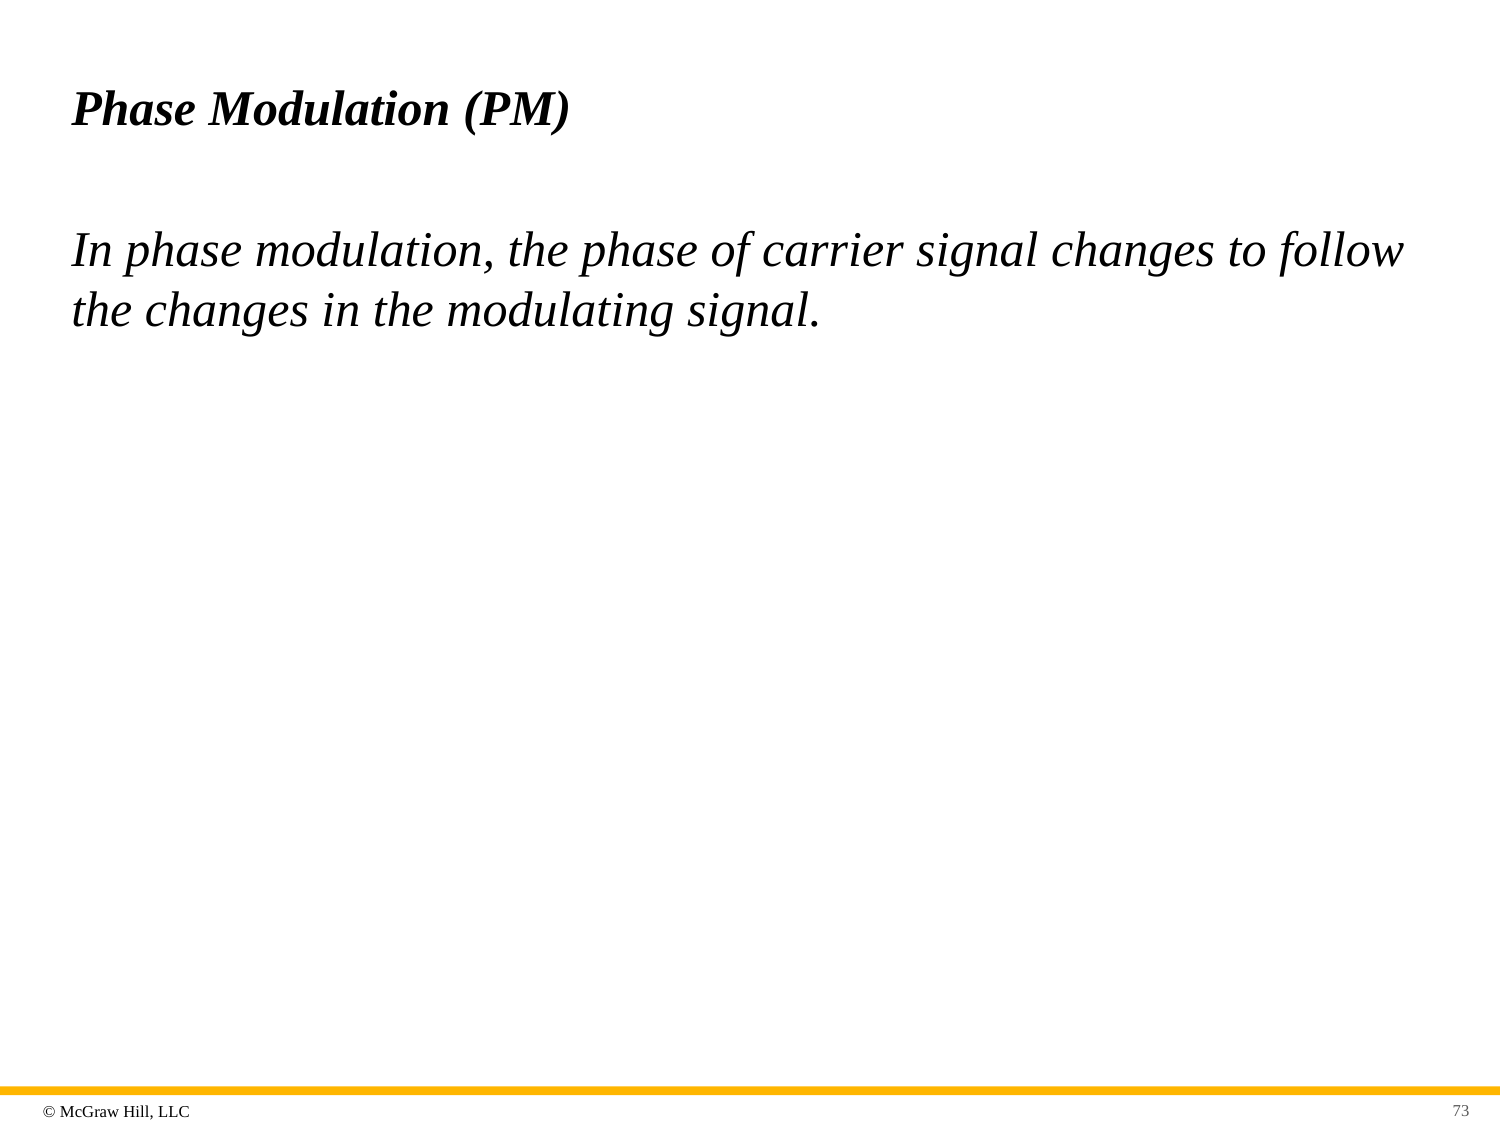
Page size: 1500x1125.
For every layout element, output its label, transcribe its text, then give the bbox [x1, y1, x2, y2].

slide_number 73 [1418, 1096, 1477, 1123]
list In phase modulation, the phase of carrier signal changes to follow the changes in the modulating signal. [56, 209, 1444, 1026]
title Phase Modulation (PM) [56, 50, 1444, 162]
